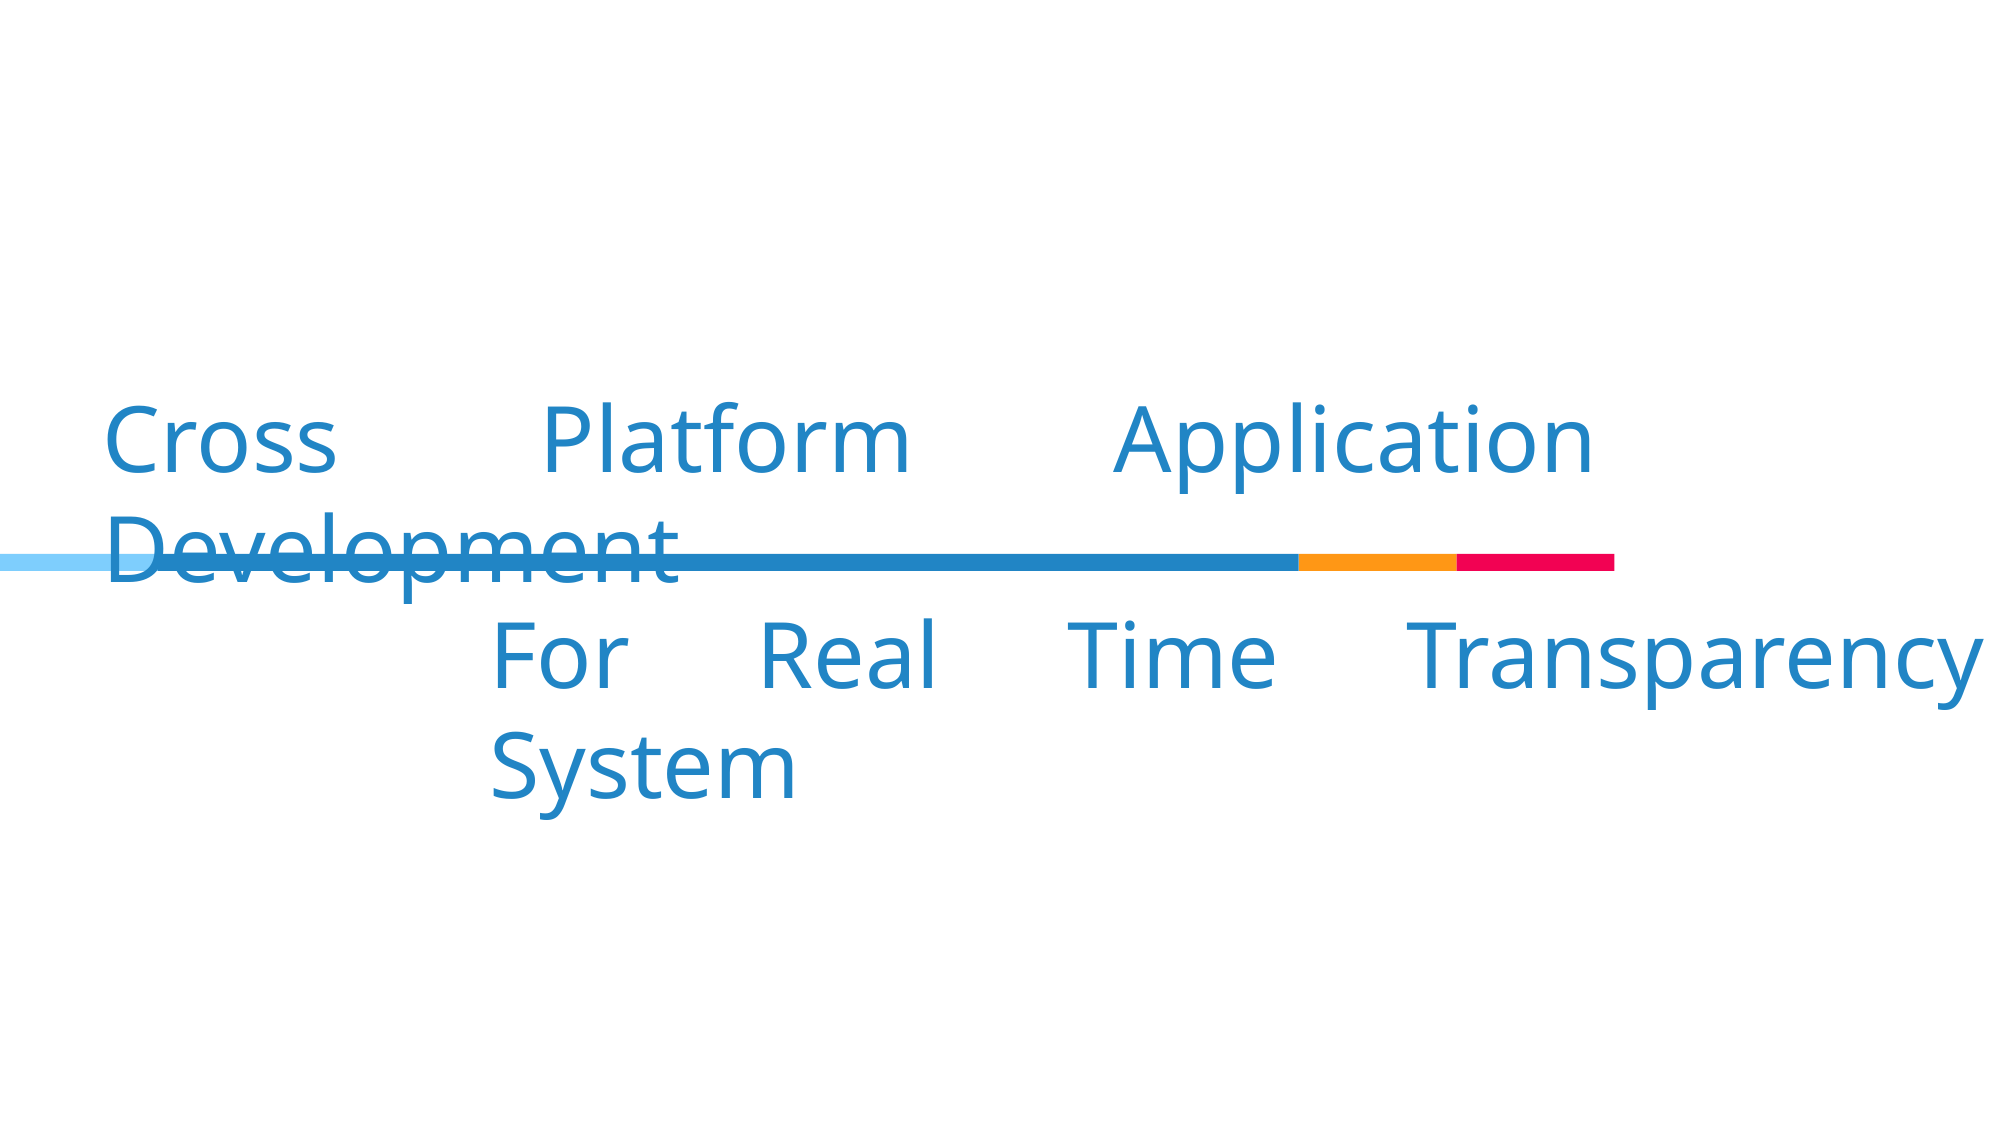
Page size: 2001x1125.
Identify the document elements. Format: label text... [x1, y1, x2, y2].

title Cross Platform Application Development [87, 365, 1614, 525]
text_box For Real Time Transparency System [474, 582, 2000, 742]
